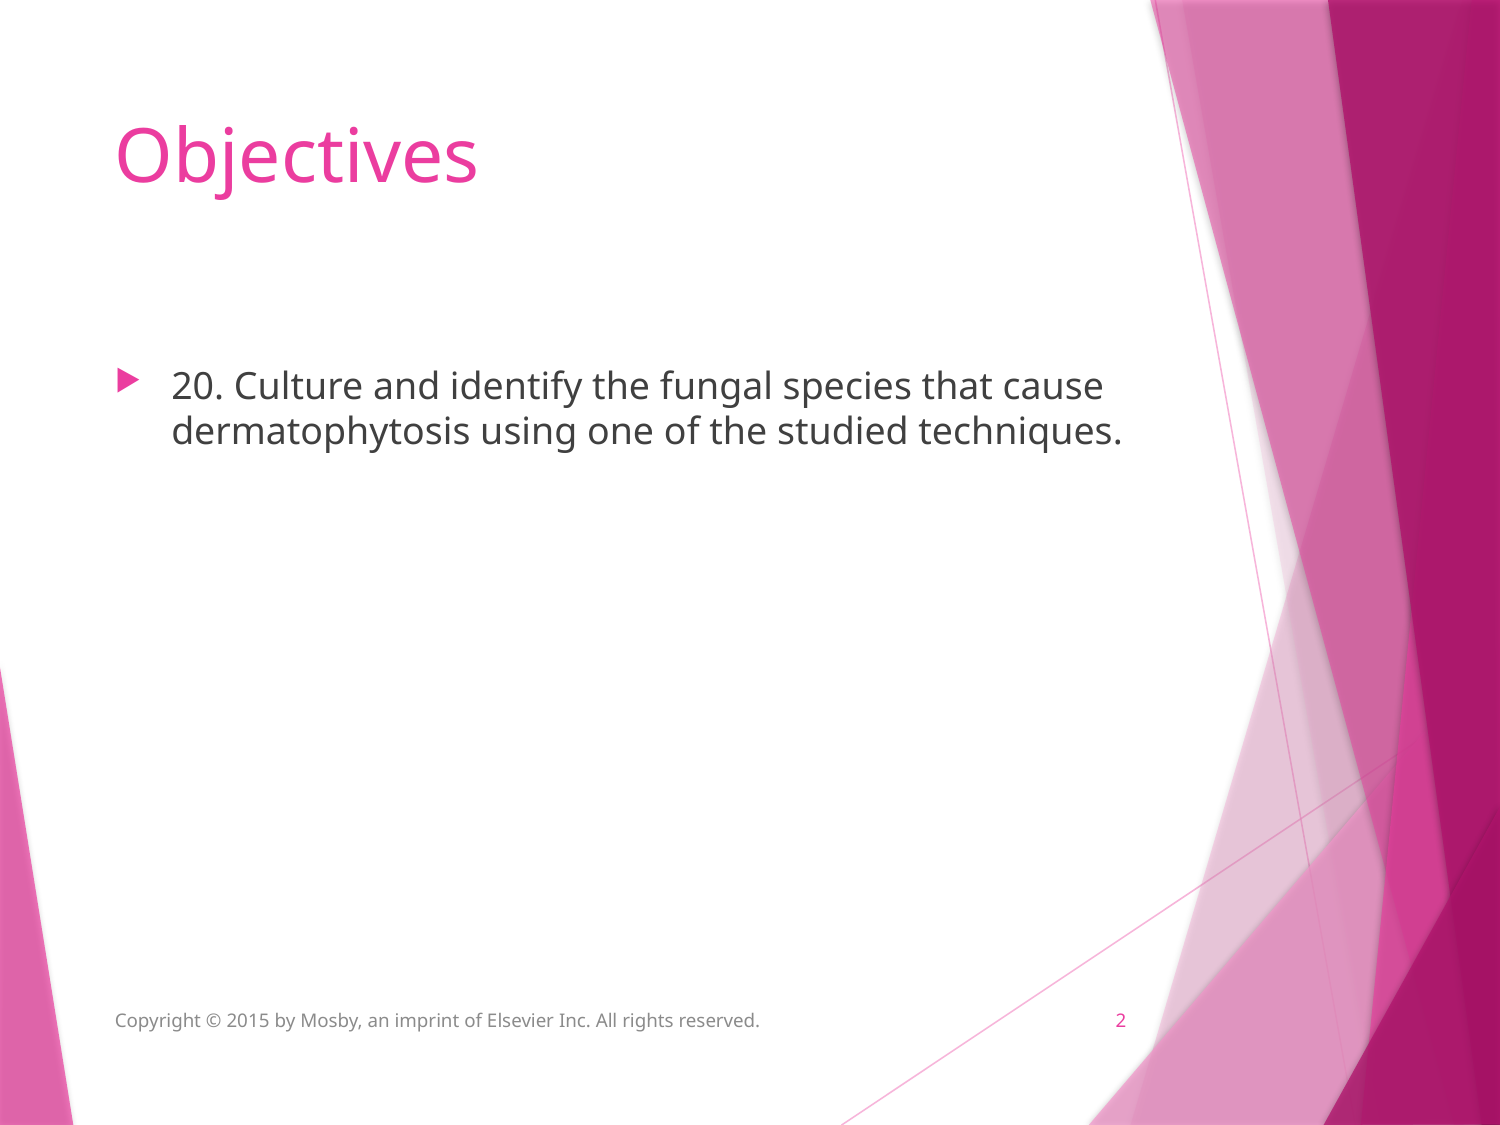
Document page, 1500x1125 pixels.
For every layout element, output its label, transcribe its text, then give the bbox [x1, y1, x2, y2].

footer Copyright © 2015 by Mosby, an imprint of Elsevier Inc. All rights reserved. [99, 991, 859, 1051]
slide_number 2 [1057, 991, 1142, 1051]
title Objectives [99, 99, 1142, 317]
list 20. Culture and identify the fungal species that cause dermatophytosis using one of the studied techniques. [99, 354, 1288, 992]
